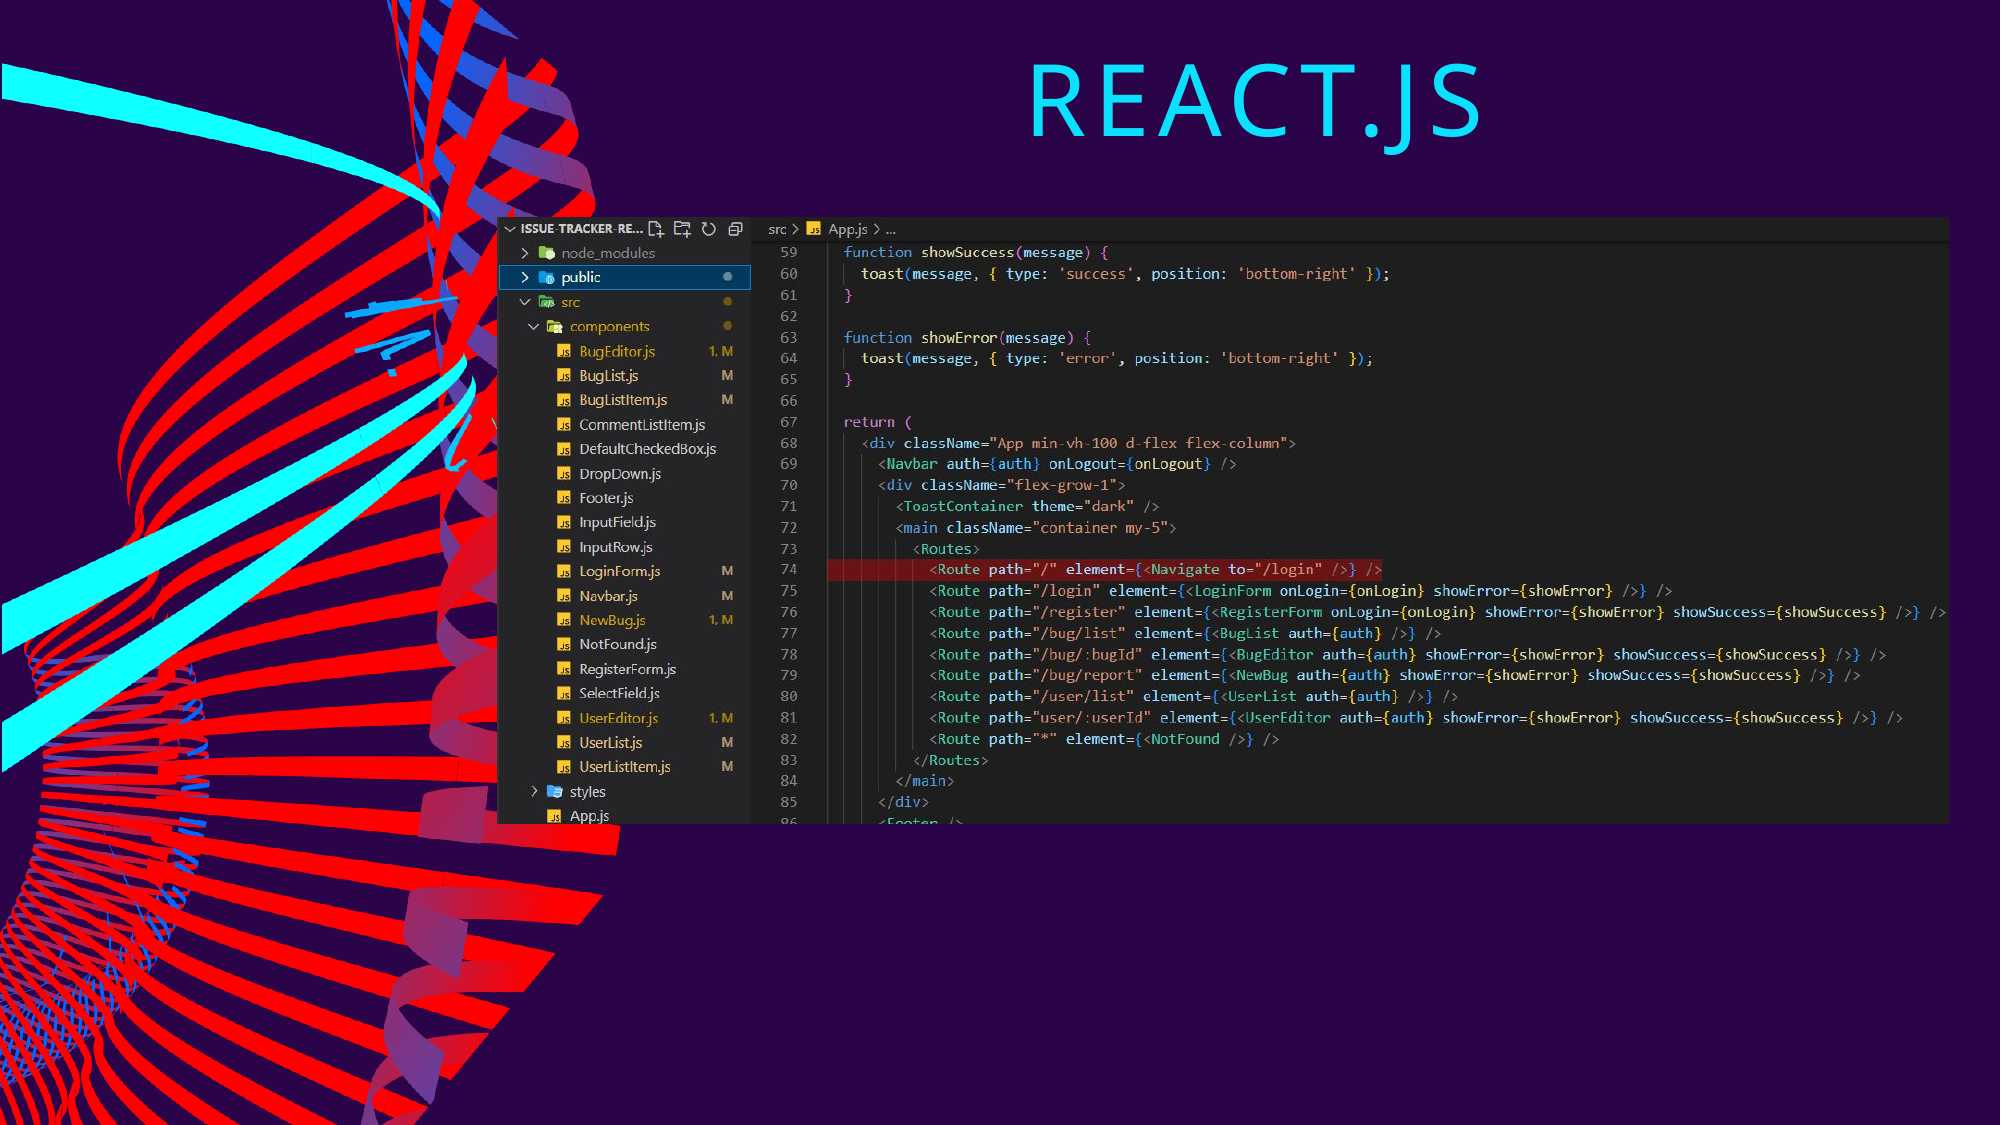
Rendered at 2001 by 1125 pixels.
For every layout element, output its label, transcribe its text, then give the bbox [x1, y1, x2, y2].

title REACT.js [843, 42, 1665, 168]
picture [0, 0, 2000, 1125]
